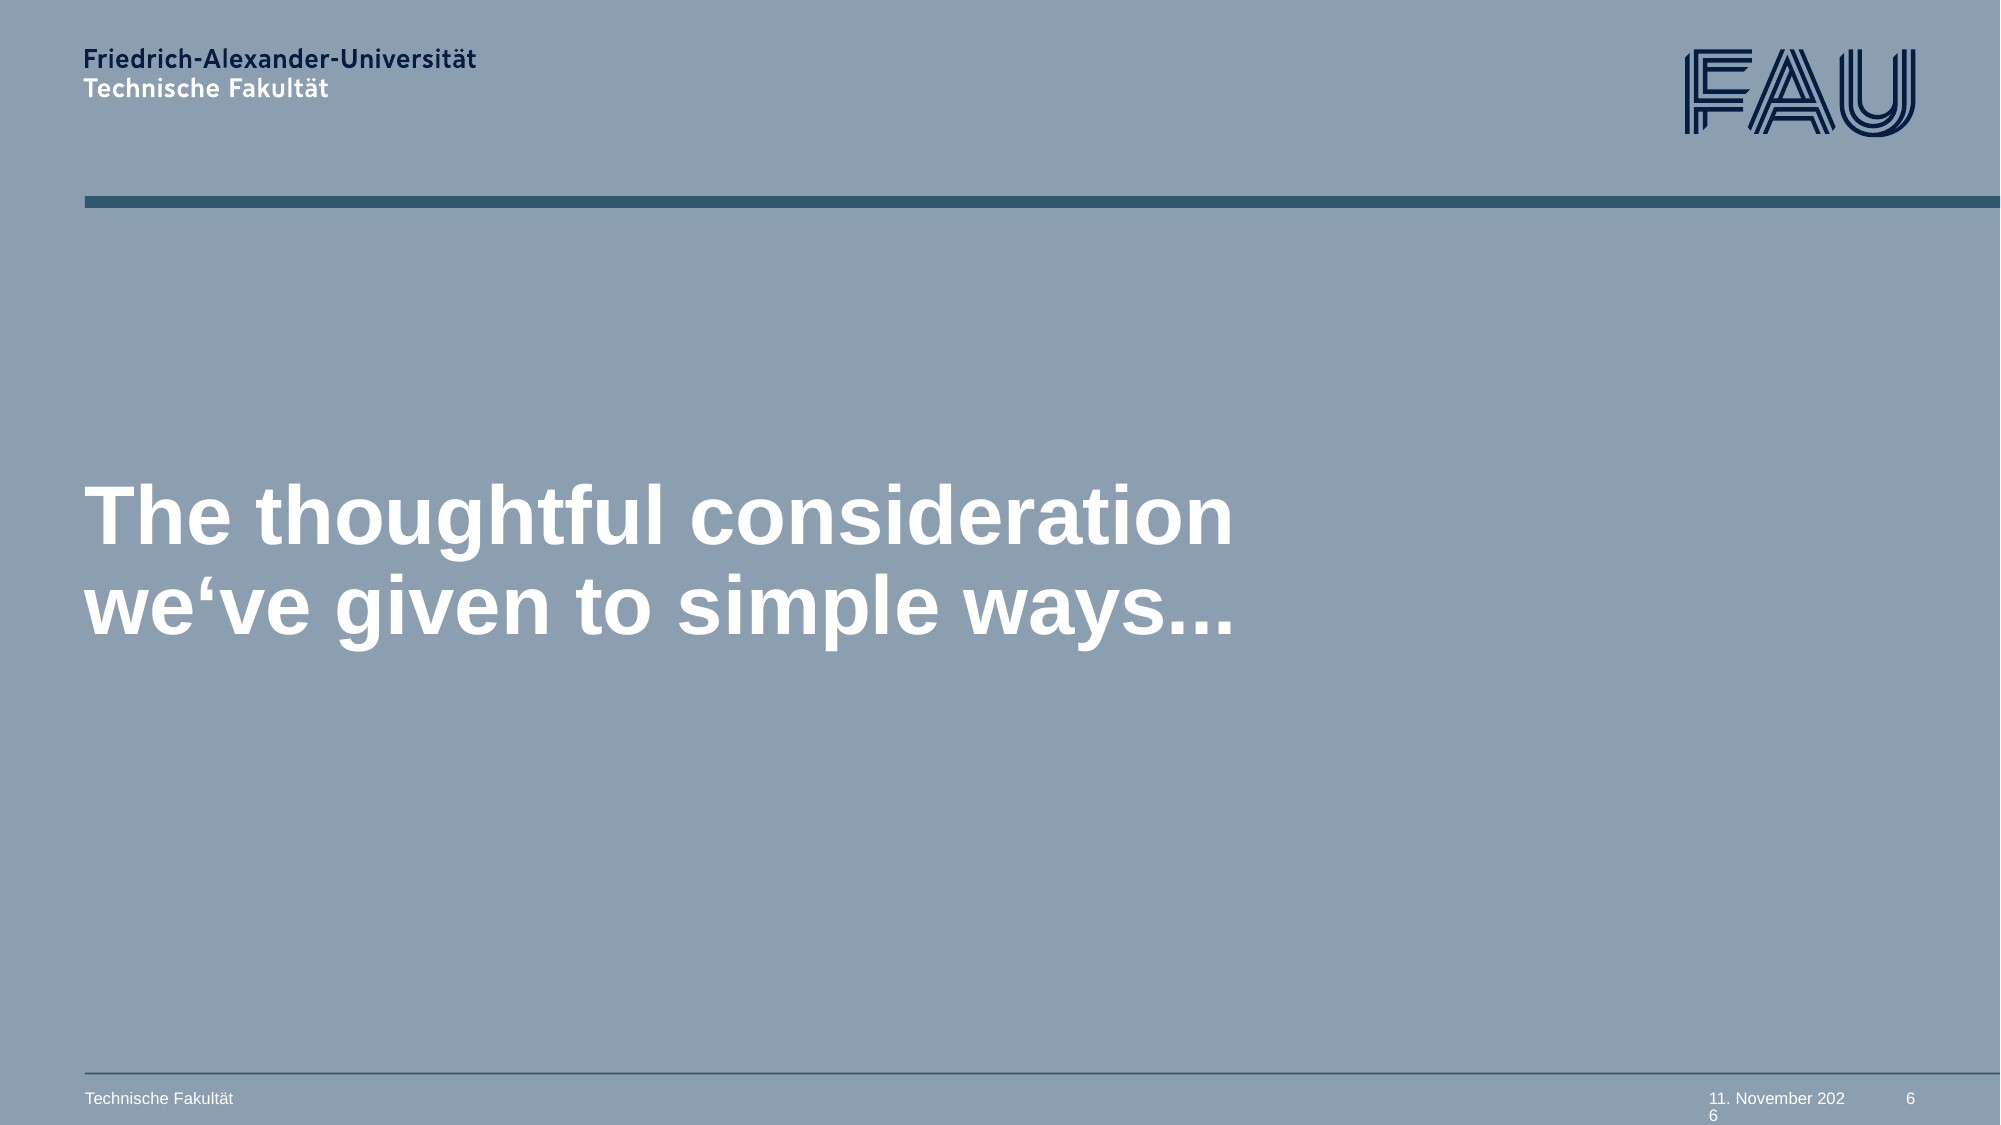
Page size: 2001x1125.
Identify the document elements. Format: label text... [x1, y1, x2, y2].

slide_number 6 [1883, 1088, 1916, 1109]
title The thoughtful consideration we‘ve given to simple ways... [85, 471, 1916, 654]
footer Technische Fakultät [85, 1088, 983, 1109]
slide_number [1708, 1088, 1849, 1109]
